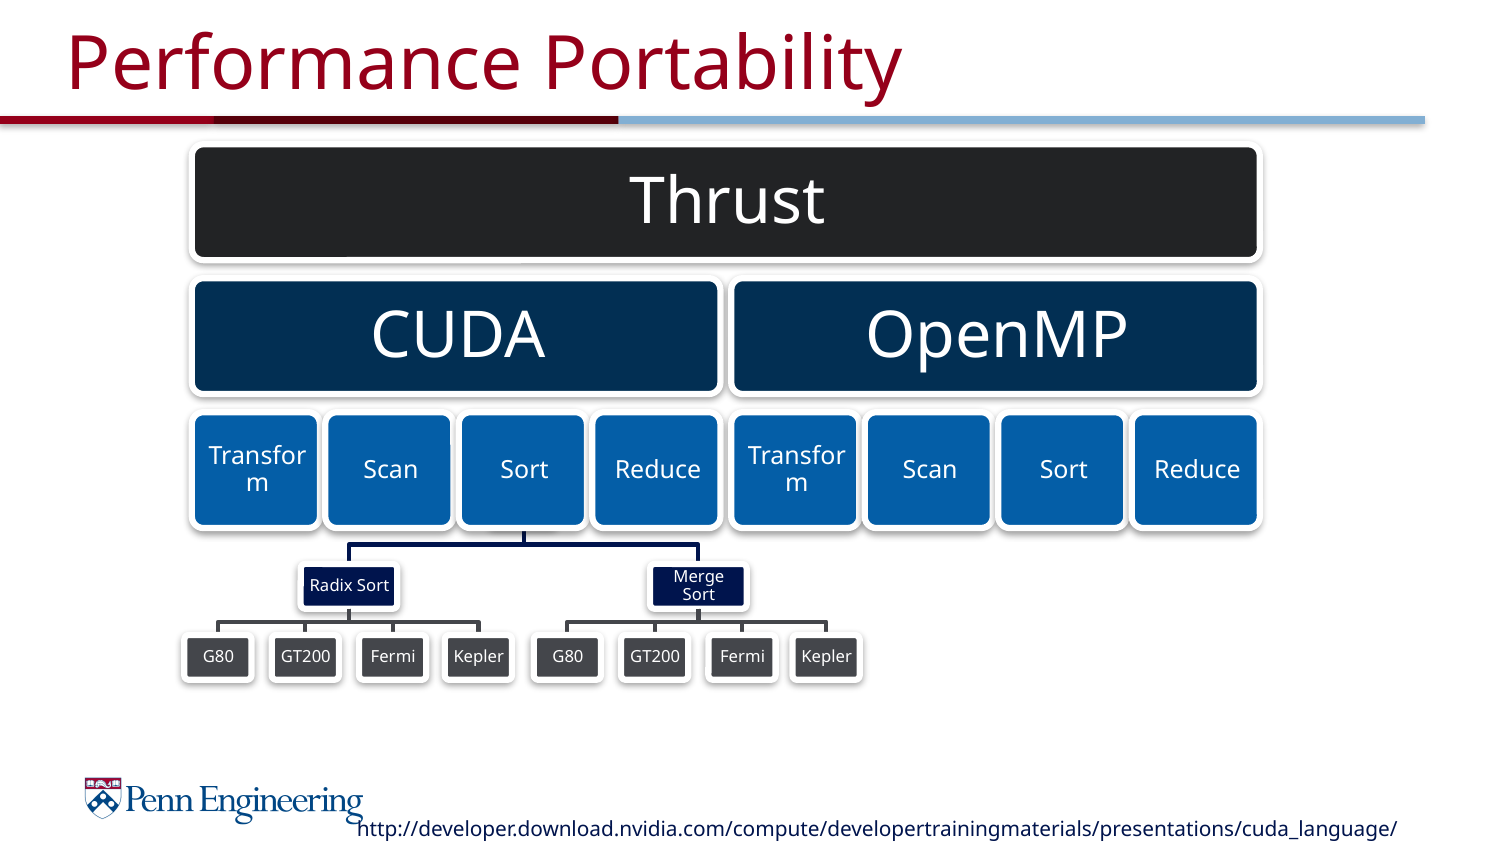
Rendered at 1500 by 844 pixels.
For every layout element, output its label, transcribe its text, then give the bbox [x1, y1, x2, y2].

title Performance Portability [50, 2, 1401, 117]
text_box http://developer.download.nvidia.com/compute/developertrainingmaterials/presentations/cuda_language/Introduction_to_Thrust.pptx [342, 808, 1500, 844]
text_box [184, 396, 864, 764]
picture [75, 770, 372, 828]
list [191, 143, 1261, 529]
